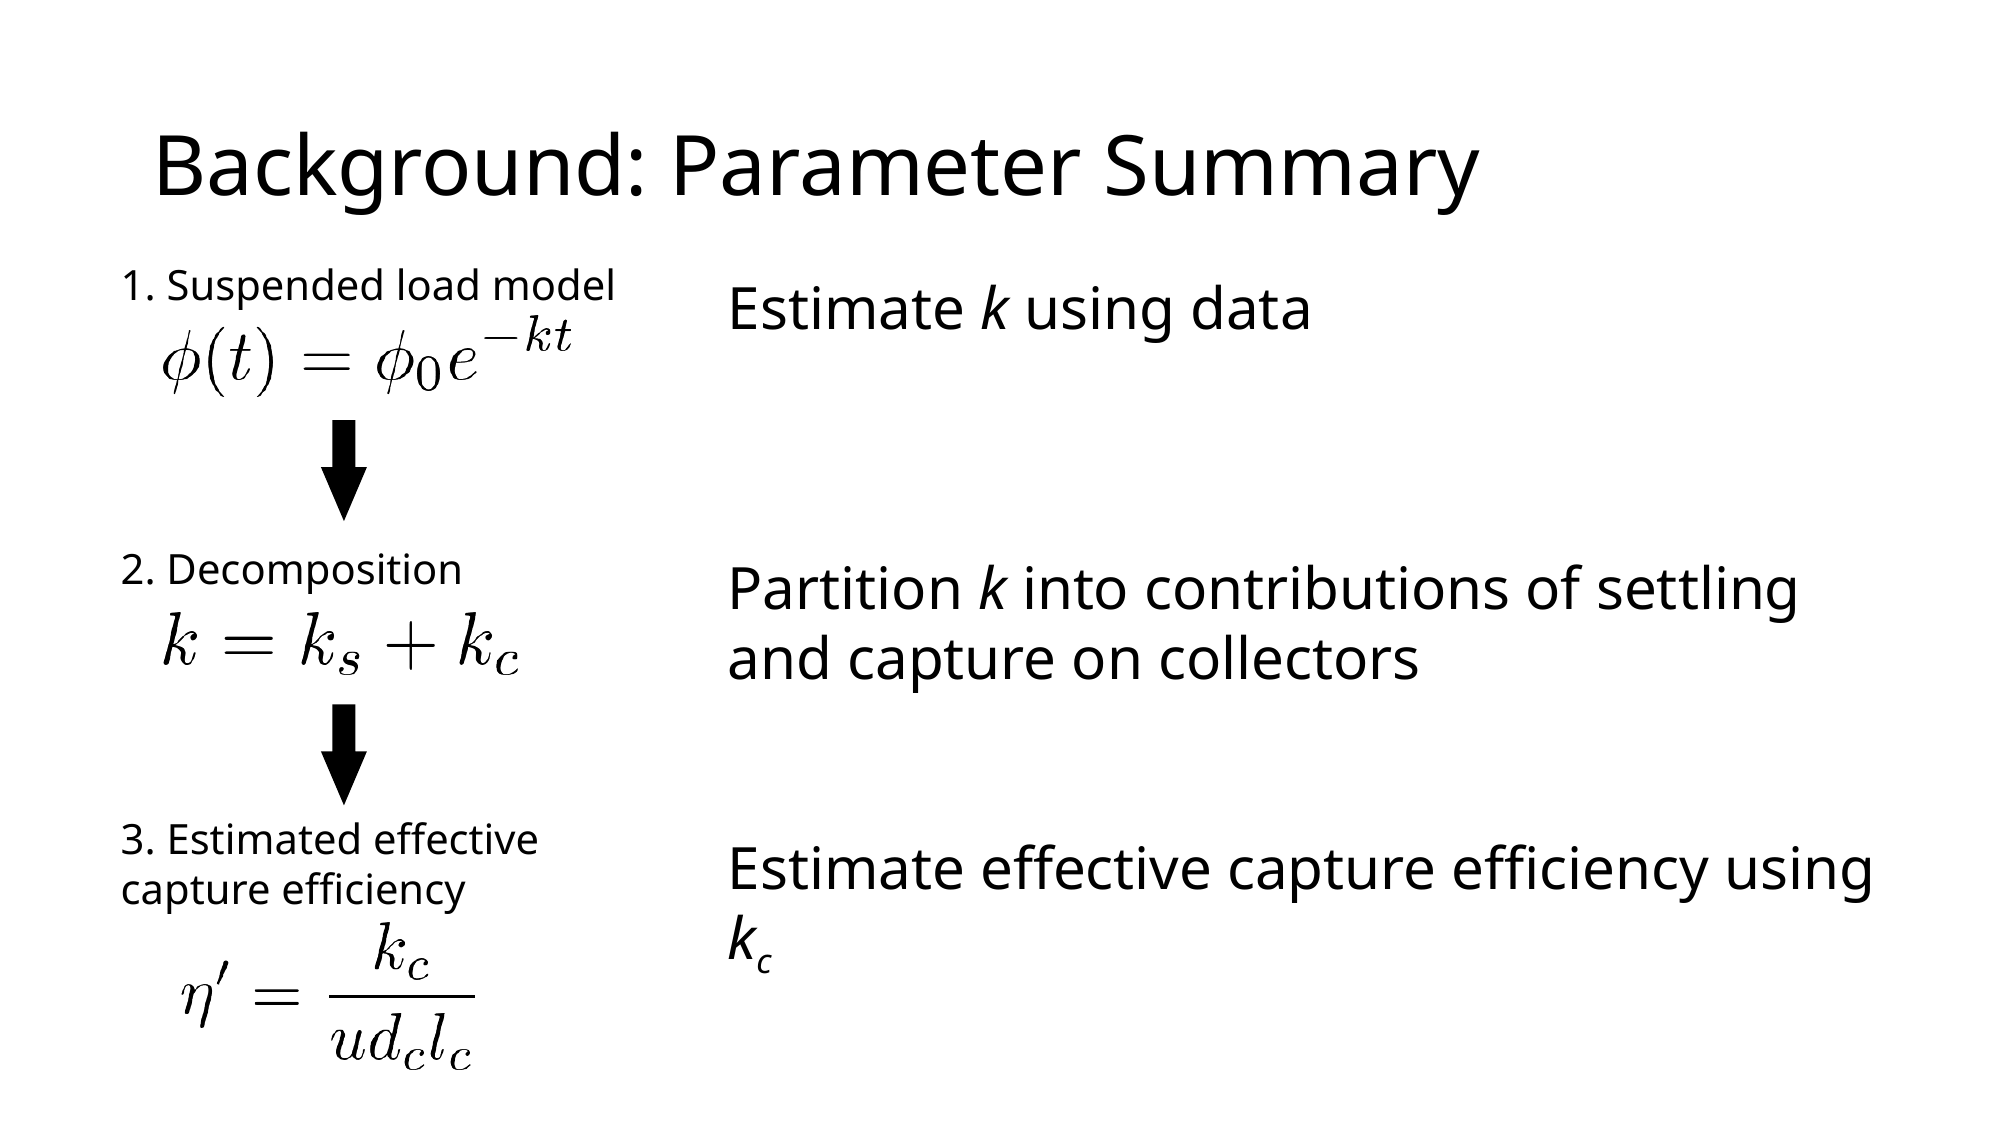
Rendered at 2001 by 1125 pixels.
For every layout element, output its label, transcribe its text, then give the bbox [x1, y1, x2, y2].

text_box 1. Suspended load model [105, 251, 741, 316]
text_box 2. Decomposition [105, 535, 622, 601]
text_box [319, 419, 369, 524]
picture [163, 612, 518, 675]
text_box Estimate k using data Partition k into contributions of settling and capture on collectors Estimate effective capture efficiency using kc [712, 263, 1914, 988]
title Background: Parameter Summary [137, 59, 1863, 263]
picture [180, 922, 475, 1070]
picture [163, 315, 571, 397]
text_box 3. Estimated effective capture efficiency [105, 805, 670, 921]
text_box [319, 703, 369, 808]
